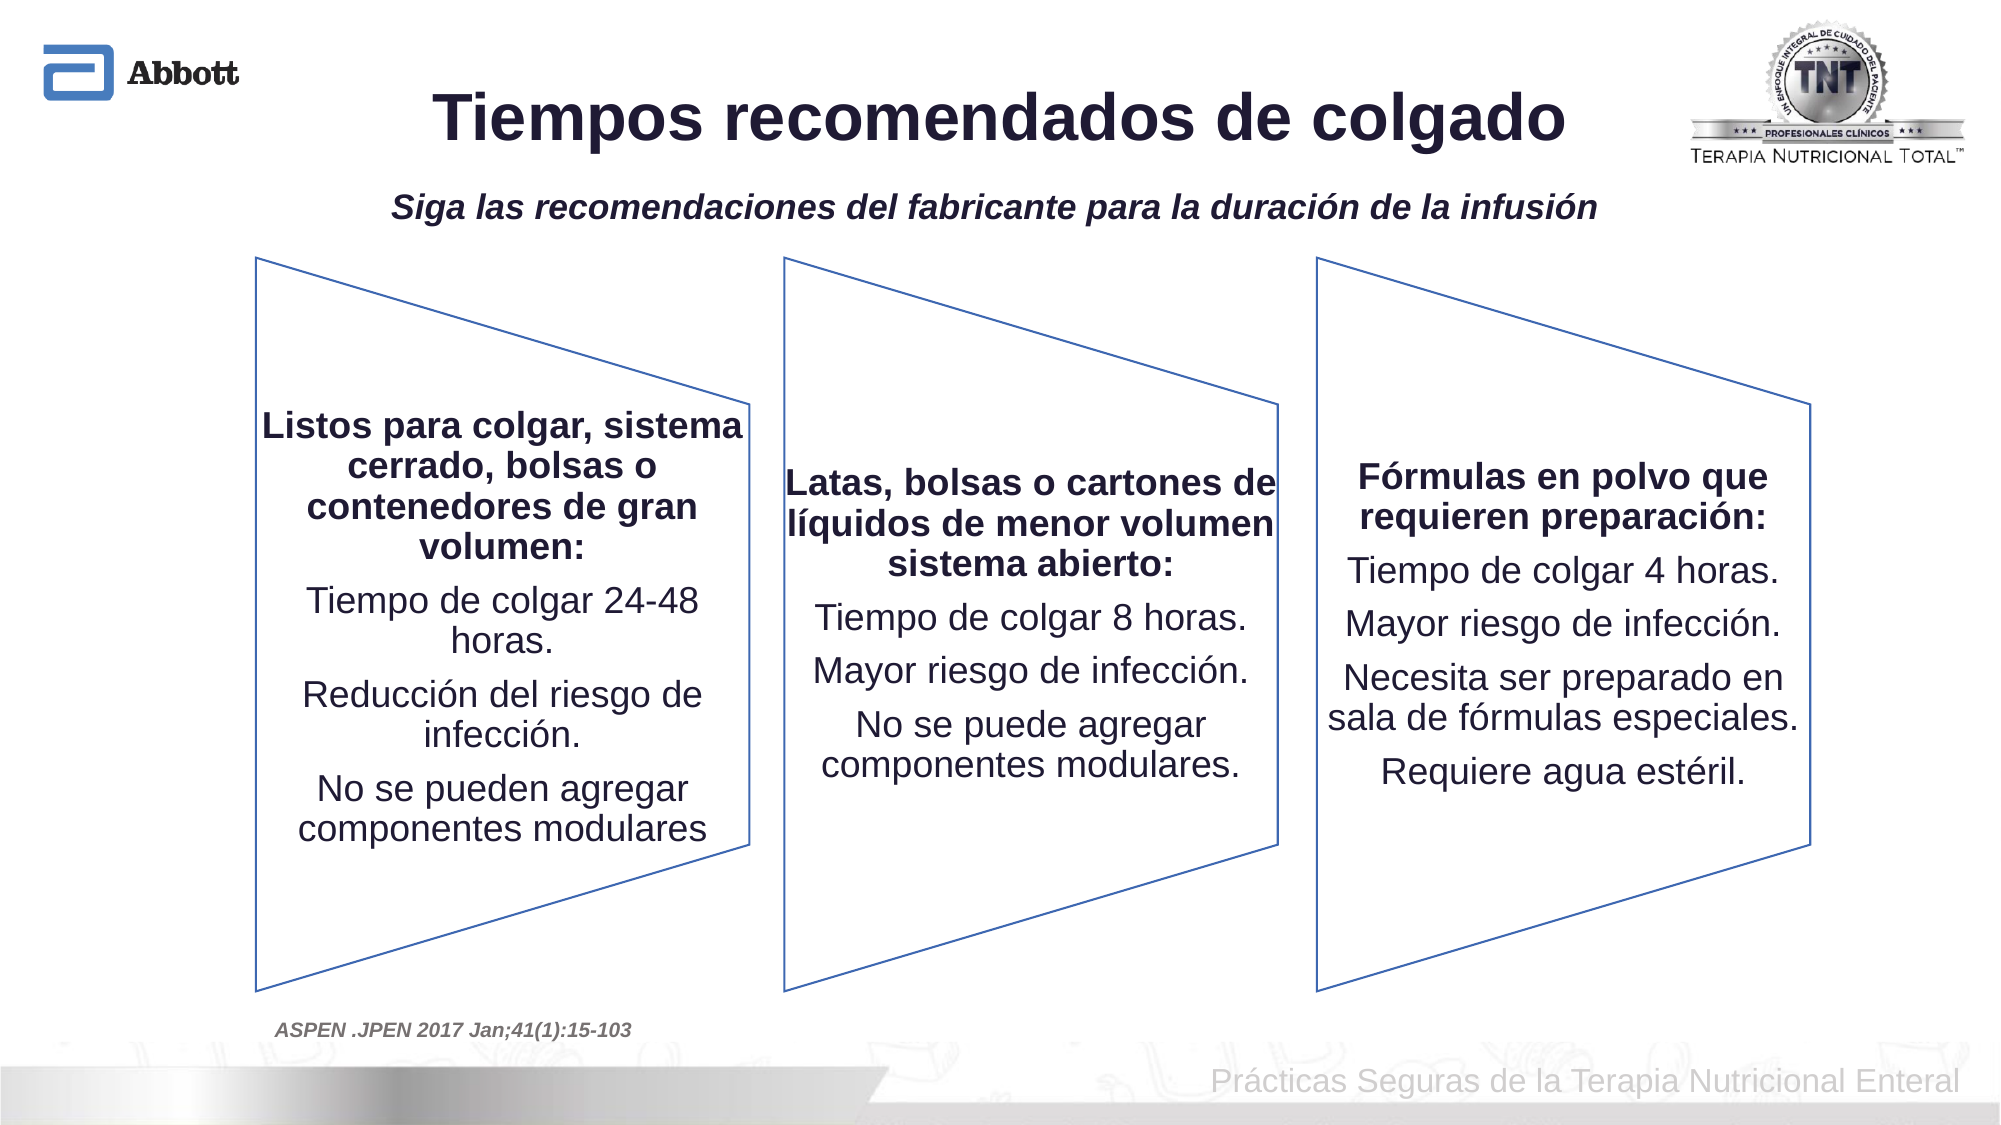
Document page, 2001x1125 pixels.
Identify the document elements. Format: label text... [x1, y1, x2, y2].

picture [0, 0, 2001, 1125]
text_box Tiempos recomendados de colgado [407, 48, 1593, 176]
text_box ASPEN .JPEN 2017 Jan;41(1):15-103 [259, 1008, 647, 1049]
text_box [255, 257, 1811, 992]
text_box Siga las recomendaciones del fabricante para la duración de la infusión [371, 176, 1629, 234]
